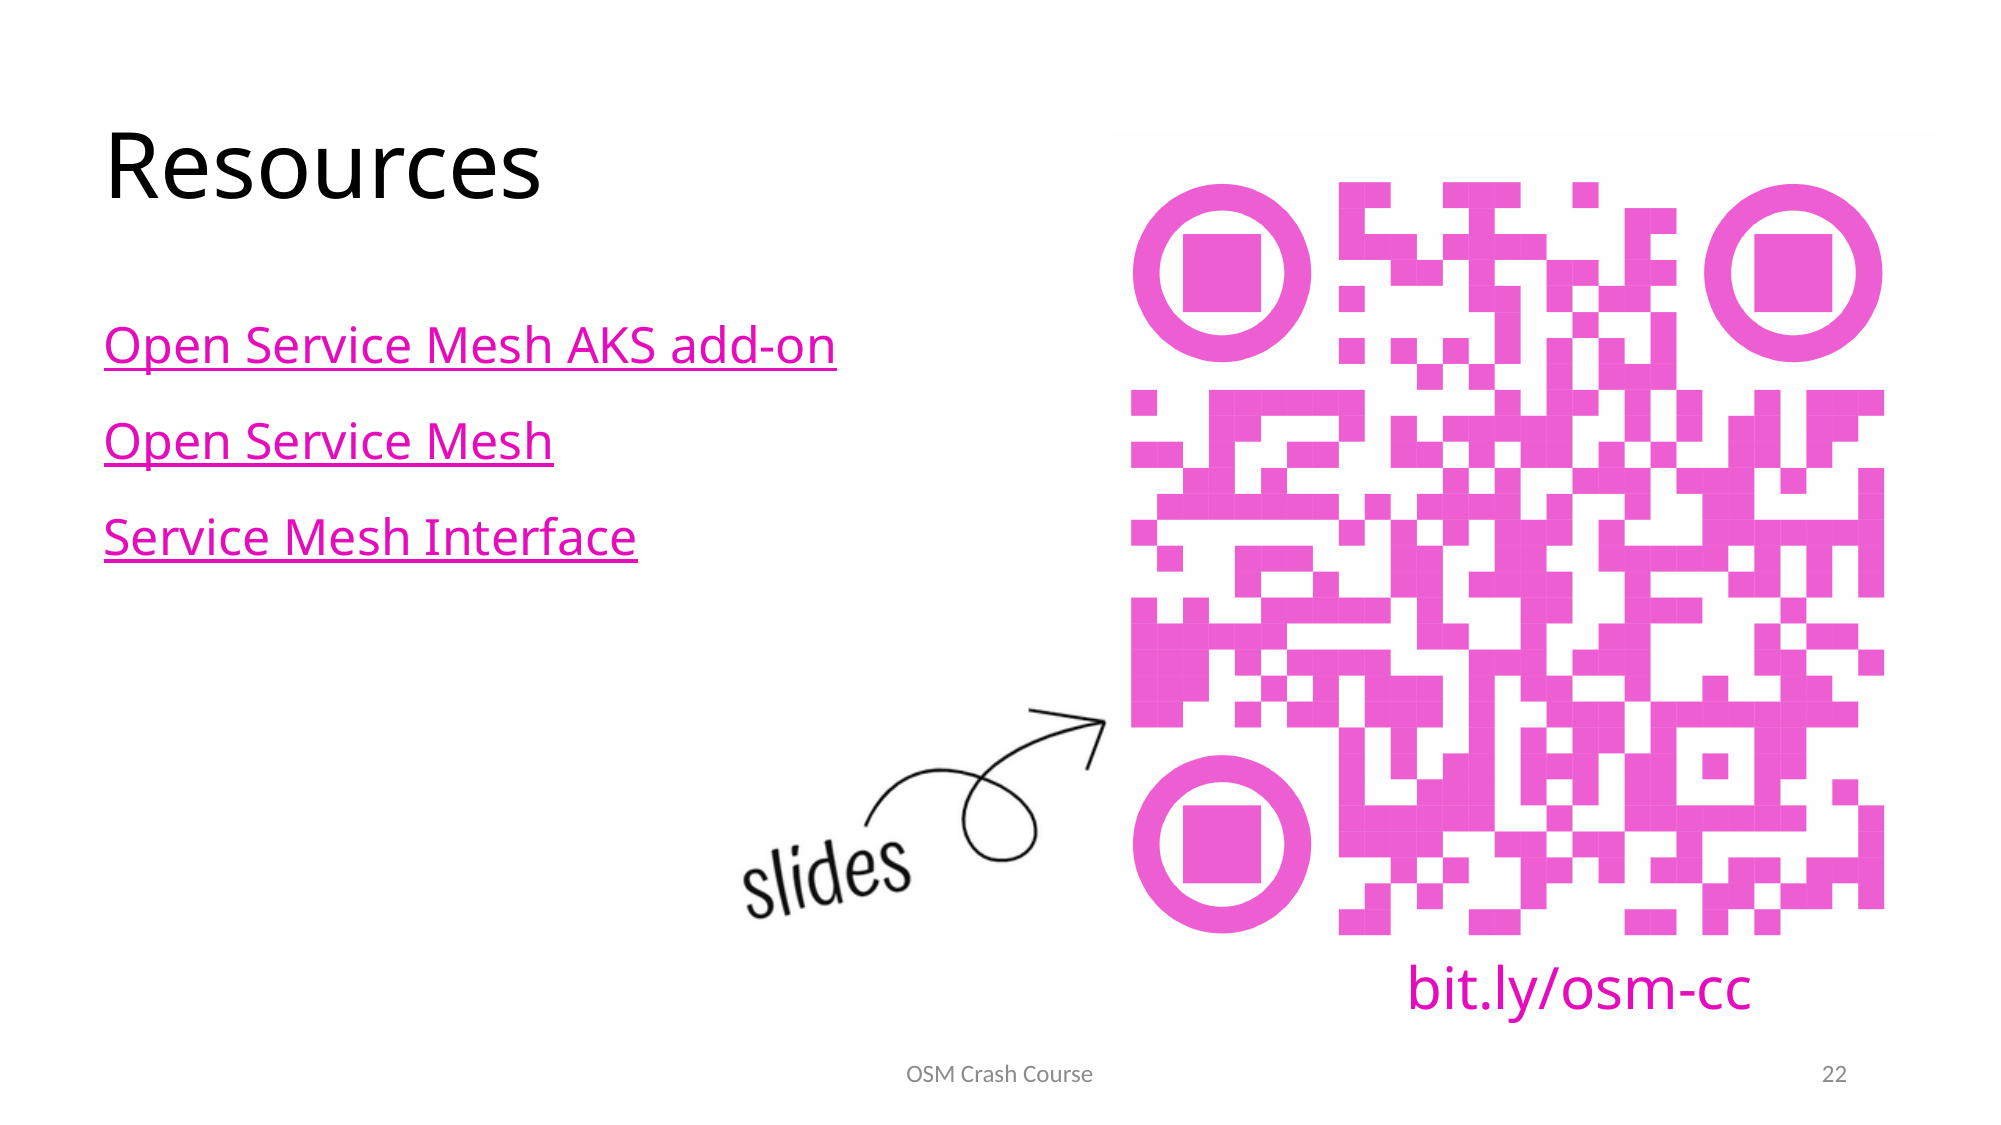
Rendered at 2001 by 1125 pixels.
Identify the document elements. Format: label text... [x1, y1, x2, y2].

title Resources [88, 59, 1041, 278]
slide_number 22 [1412, 1042, 1863, 1103]
footer OSM Crash Course [662, 1042, 1338, 1103]
picture [719, 131, 1936, 987]
text_box bit.ly/osm-cc [1357, 987, 1802, 1038]
list Open Service Mesh AKS add-on Open Service Mesh Service Mesh Interface [88, 299, 1041, 1014]
